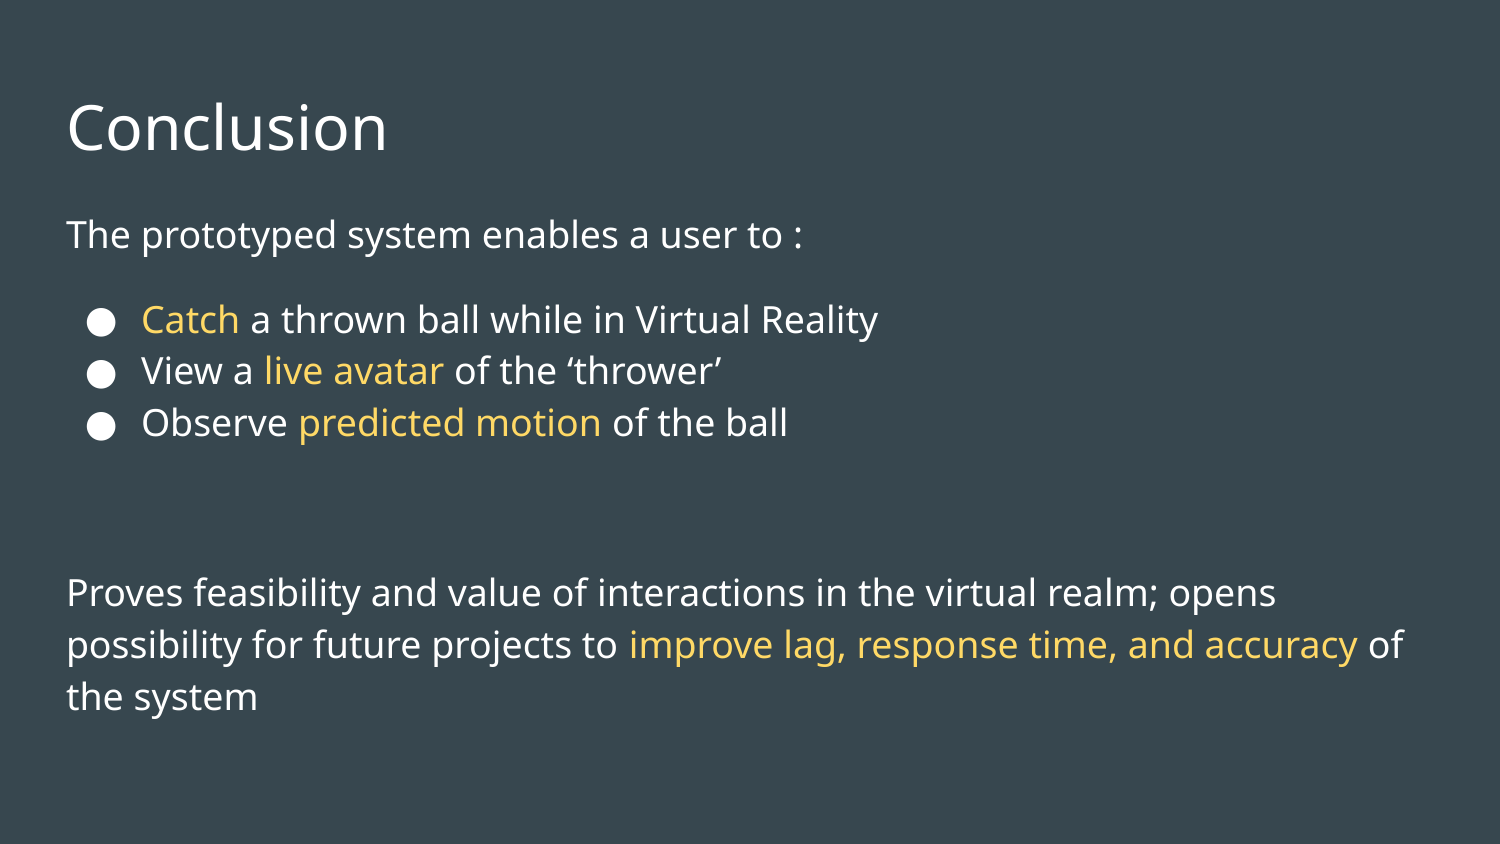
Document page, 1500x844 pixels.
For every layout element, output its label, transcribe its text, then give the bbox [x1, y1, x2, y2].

title Conclusion [51, 72, 1449, 167]
list The prototyped system enables a user to : Catch a thrown ball while in Virtual Reality View a live avatar of the ‘thrower’ Observe predicted motion of the ball Proves feasibility and value of interactions in the virtual realm; opens possibility for future projects to improve lag, response time, and accuracy of the system [51, 189, 1449, 750]
